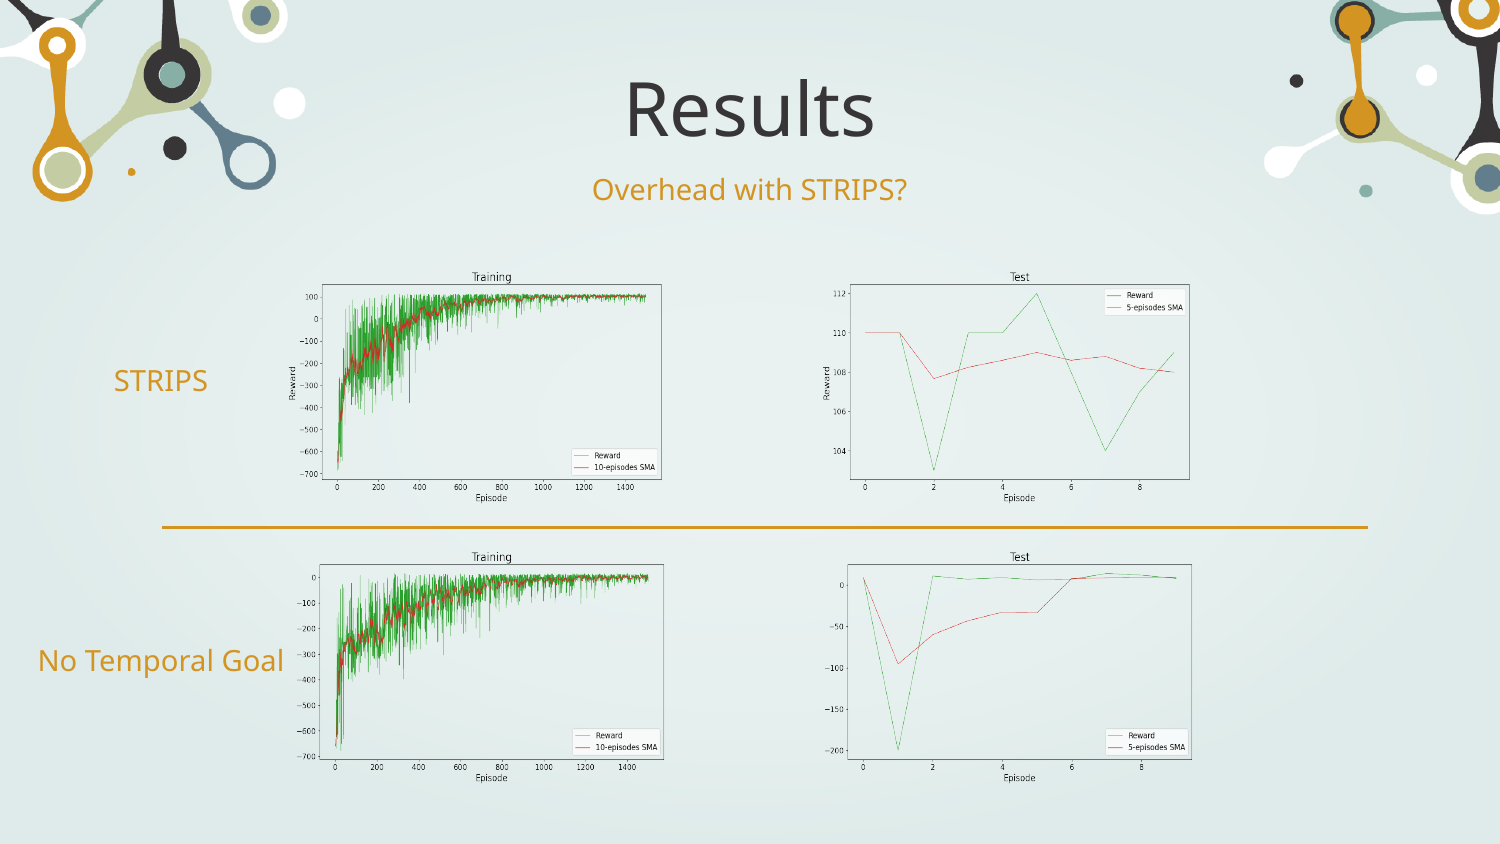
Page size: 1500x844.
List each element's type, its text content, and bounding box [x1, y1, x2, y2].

text_box STRIPS [0, 347, 262, 413]
picture [0, 0, 1500, 844]
text_box Overhead with STRIPS? [506, 155, 994, 221]
title Results [397, 46, 1103, 150]
text_box No Temporal Goal [0, 627, 288, 693]
